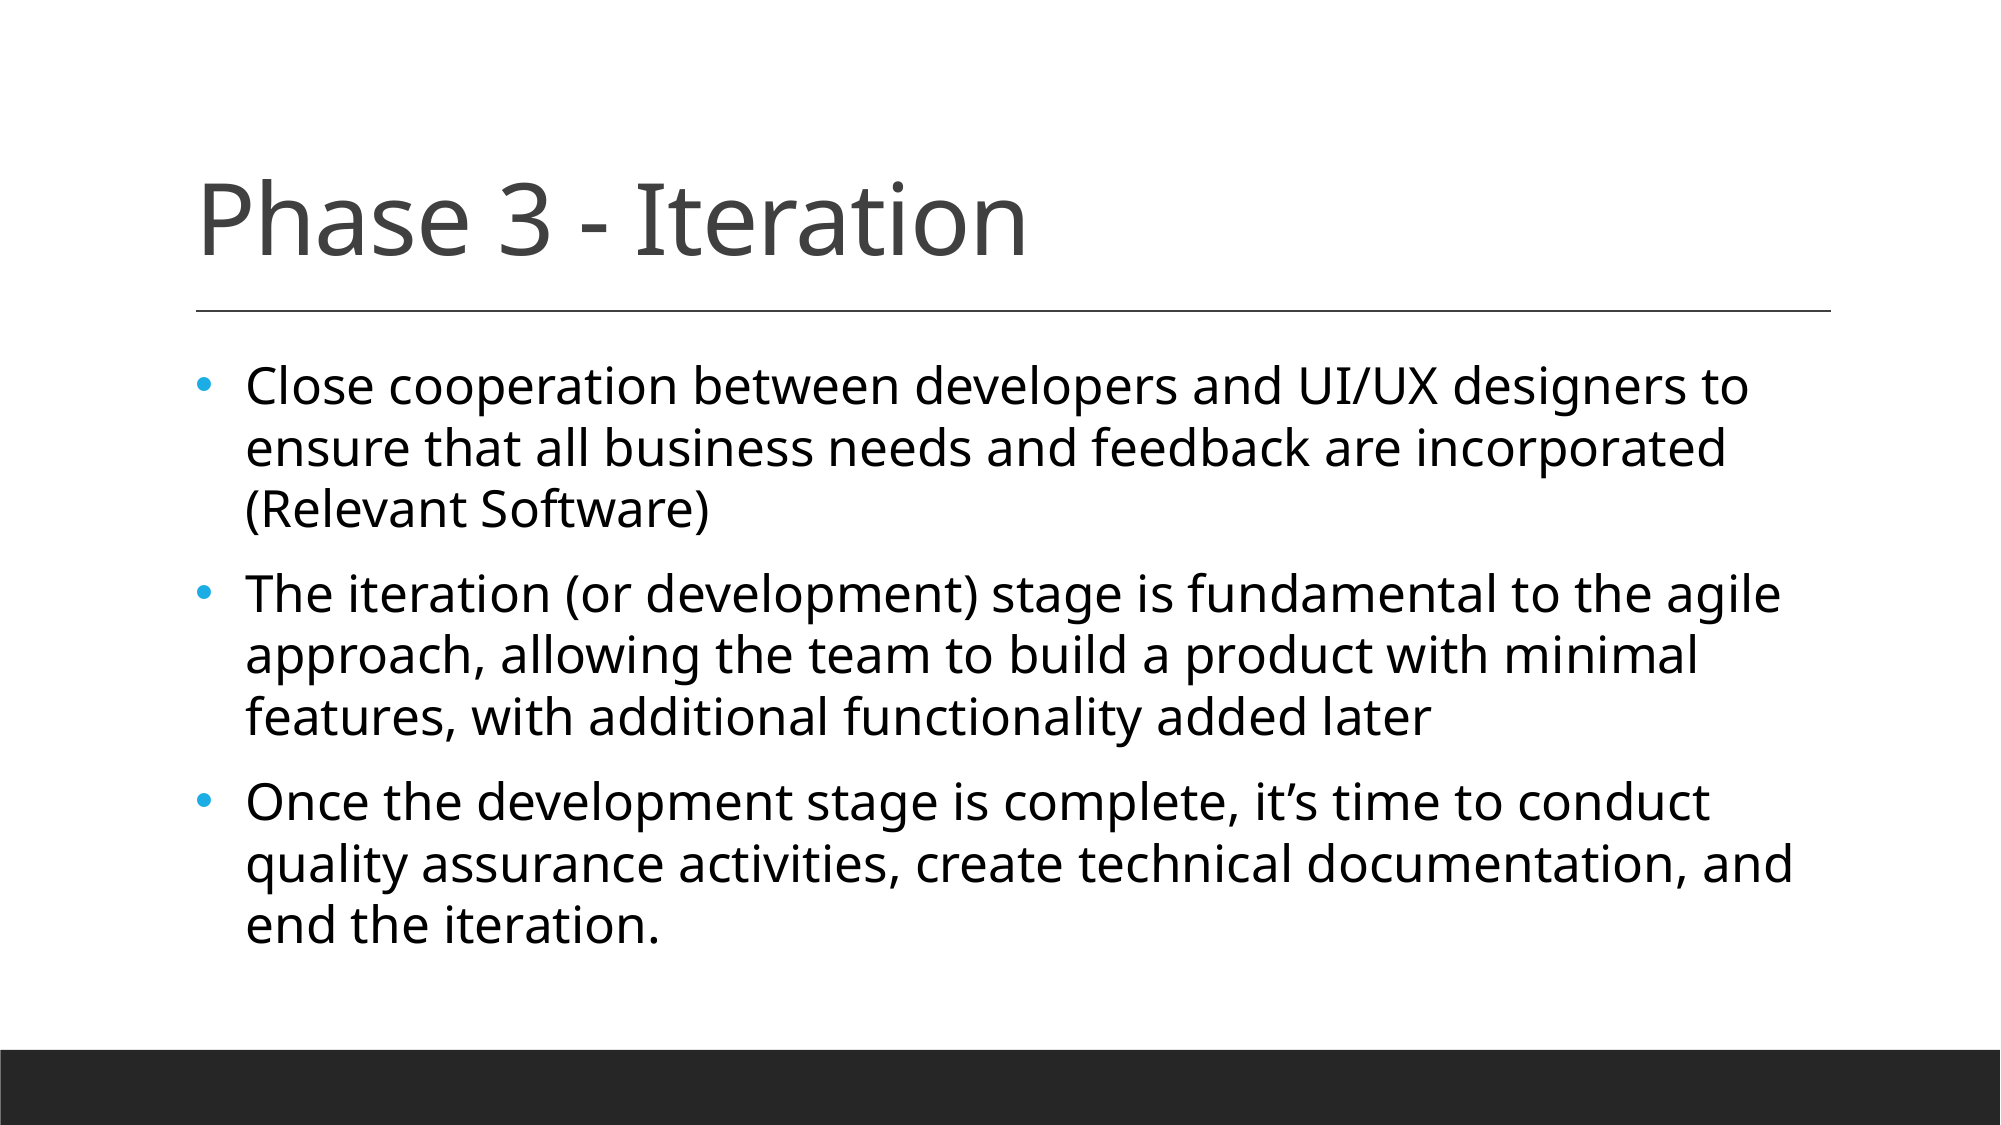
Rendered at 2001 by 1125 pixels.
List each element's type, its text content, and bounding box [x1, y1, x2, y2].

list Close cooperation between developers and UI/UX designers to ensure that all business needs and feedback are incorporated (Relevant Software) The iteration (or development) stage is fundamental to the agile approach, allowing the team to build a product with minimal features, with additional functionality added later Once the development stage is complete, it’s time to conduct quality assurance activities, create technical documentation, and end the iteration. [180, 345, 1830, 963]
title Phase 3 - Iteration [180, 47, 1830, 285]
